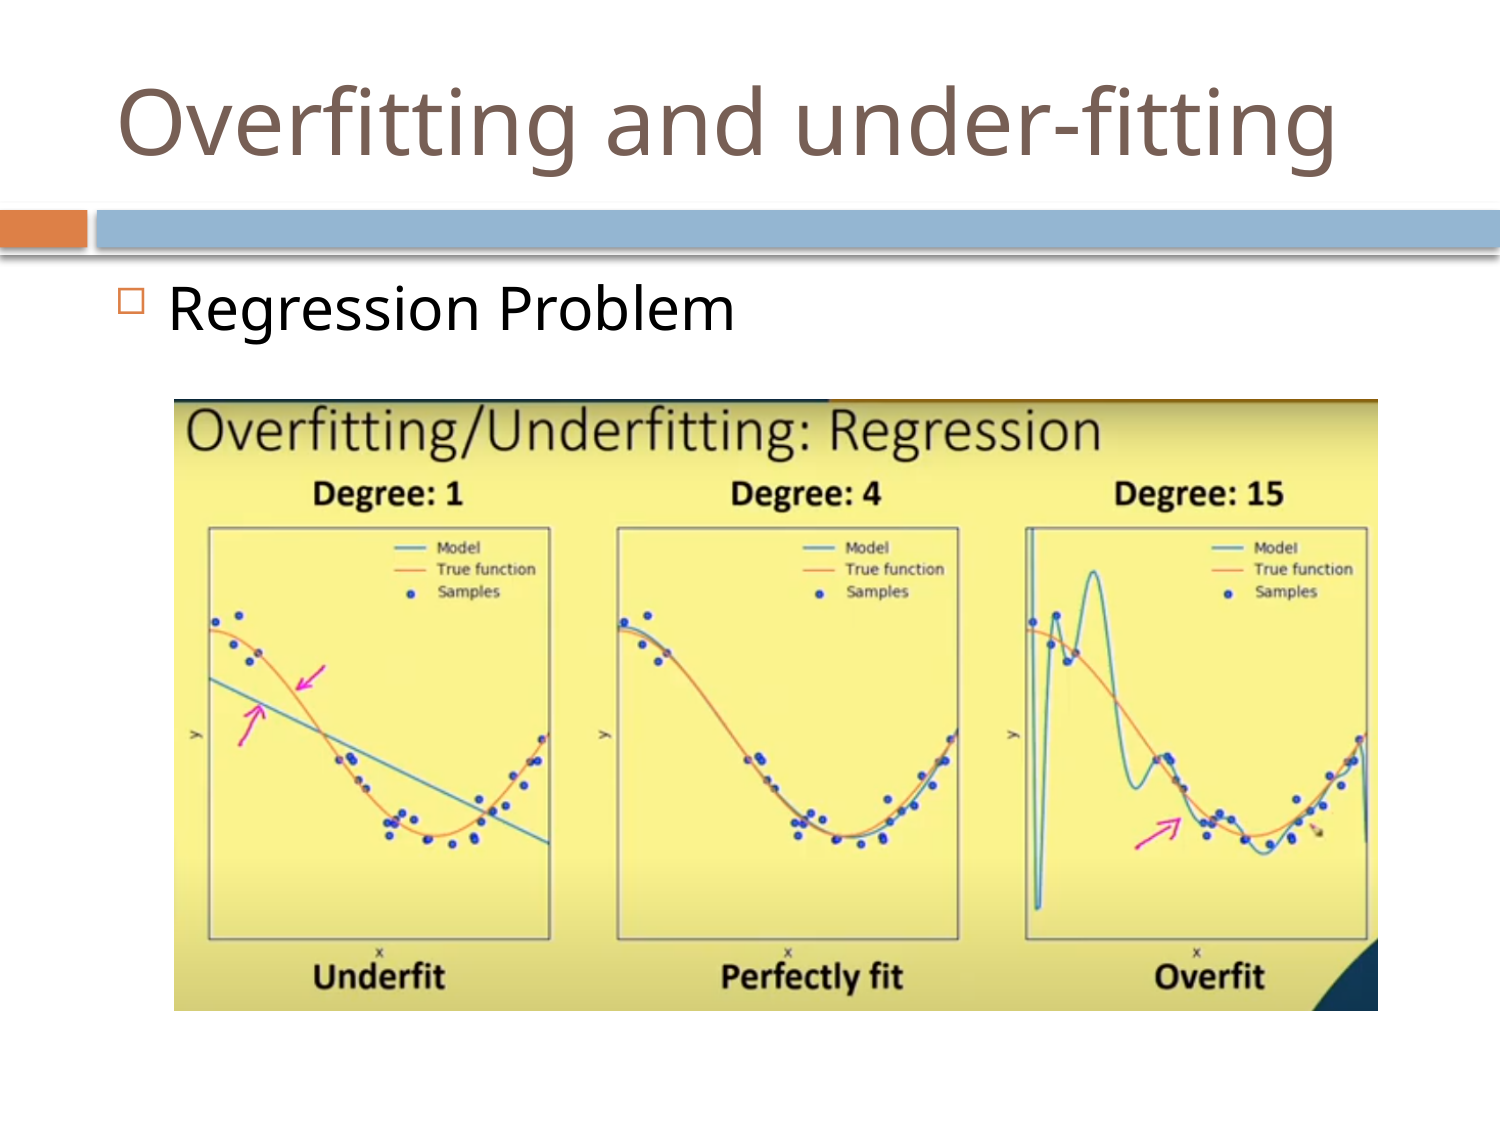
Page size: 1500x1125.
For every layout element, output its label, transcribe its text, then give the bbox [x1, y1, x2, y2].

title Overfitting and under-fitting [100, 37, 1438, 200]
list Regression Problem [100, 262, 1438, 1000]
picture [174, 399, 1378, 1011]
